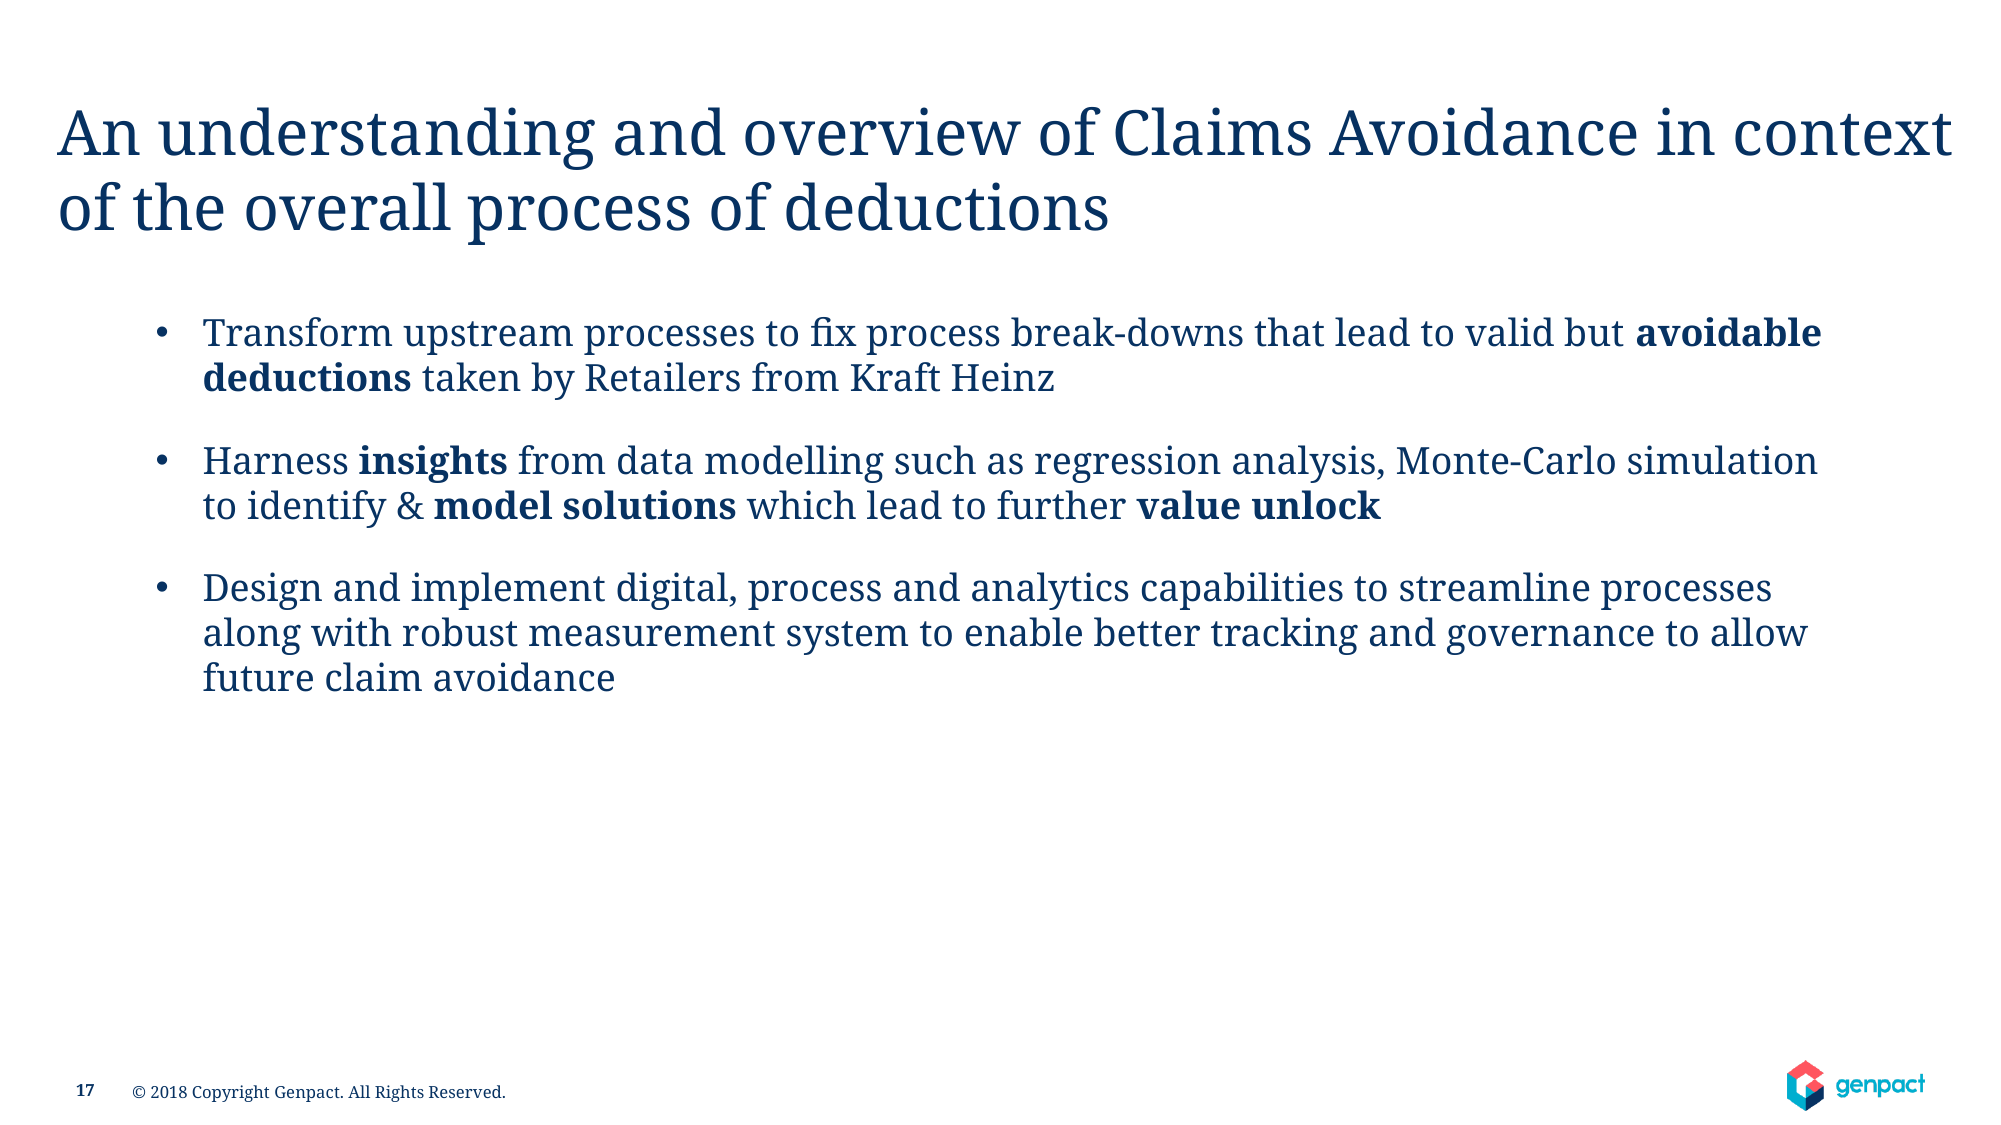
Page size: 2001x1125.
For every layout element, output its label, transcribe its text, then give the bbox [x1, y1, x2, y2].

text_box An understanding and overview of Claims Avoidance in context of the overall process of deductions [57, 124, 1971, 213]
text_box Transform upstream processes to fix process break-downs that lead to valid but avoidable deductions taken by Retailers from Kraft Heinz Harness insights from data modelling such as regression analysis, Monte-Carlo simulation to identify & model solutions which lead to further value unlock Design and implement digital, process and analytics capabilities to streamline processes along with robust measurement system to enable better tracking and governance to allow future claim avoidance [140, 301, 1846, 707]
picture [1787, 1060, 1925, 1111]
